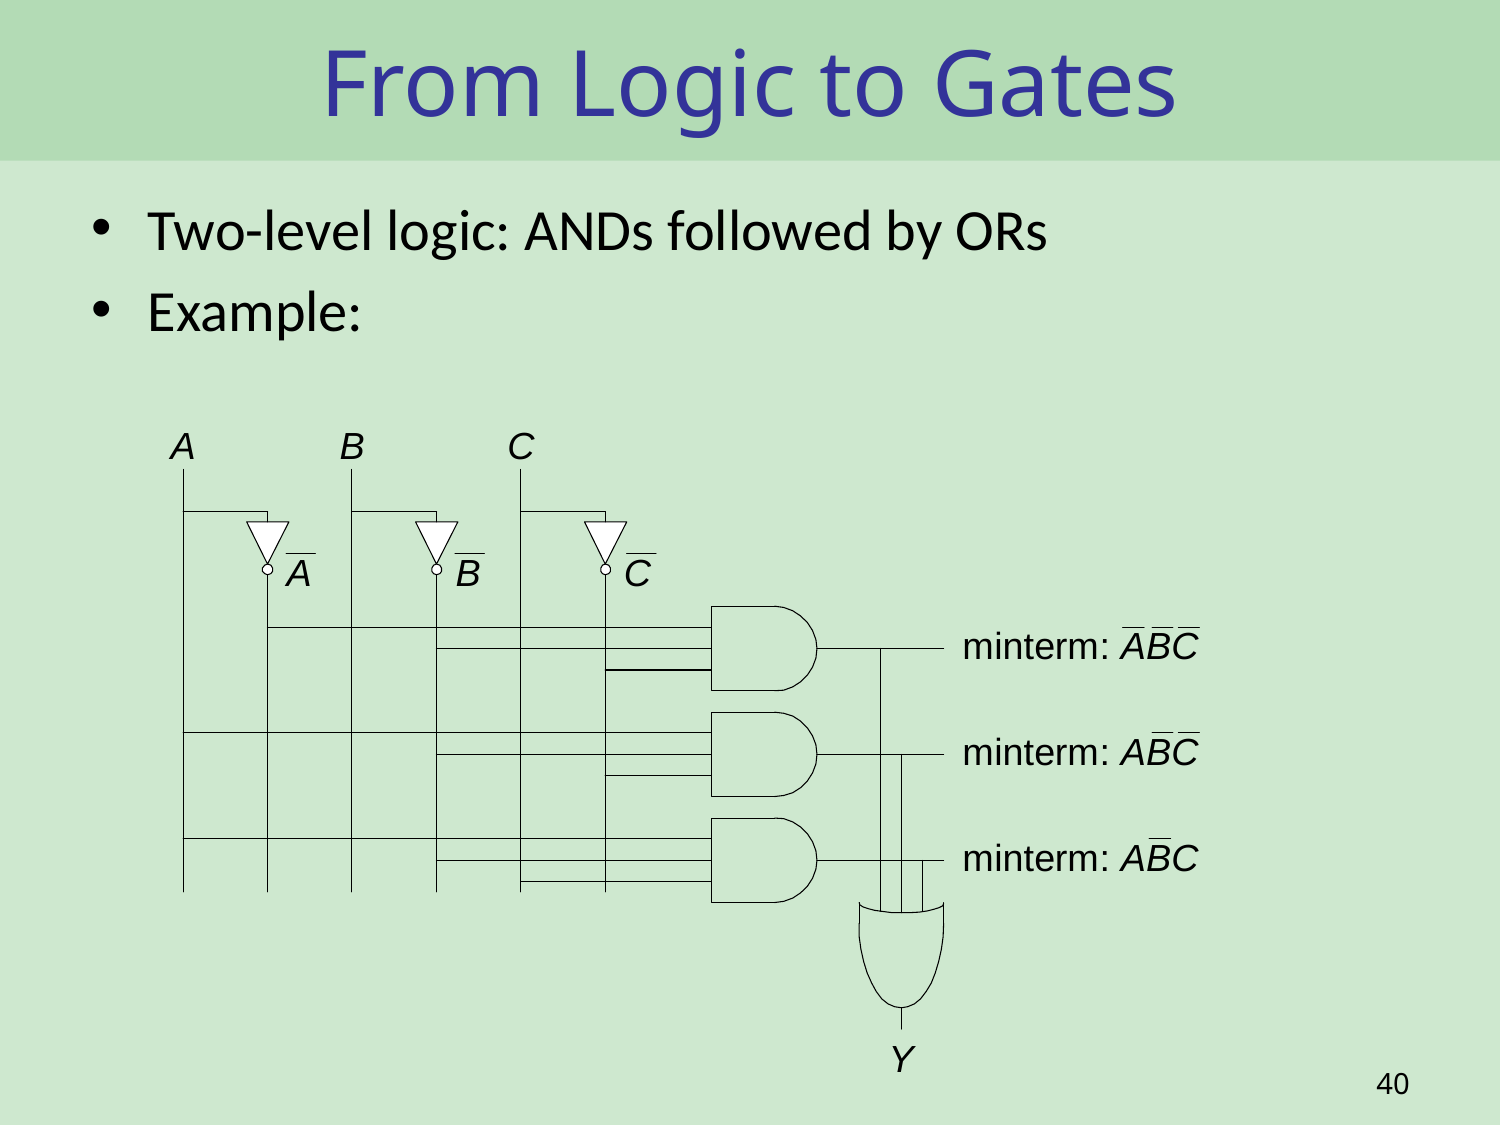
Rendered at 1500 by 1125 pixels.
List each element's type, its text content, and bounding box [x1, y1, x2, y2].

title From Logic to Gates [0, 3, 1500, 157]
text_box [135, 400, 1259, 1108]
slide_number 40 [1260, 1037, 1426, 1113]
